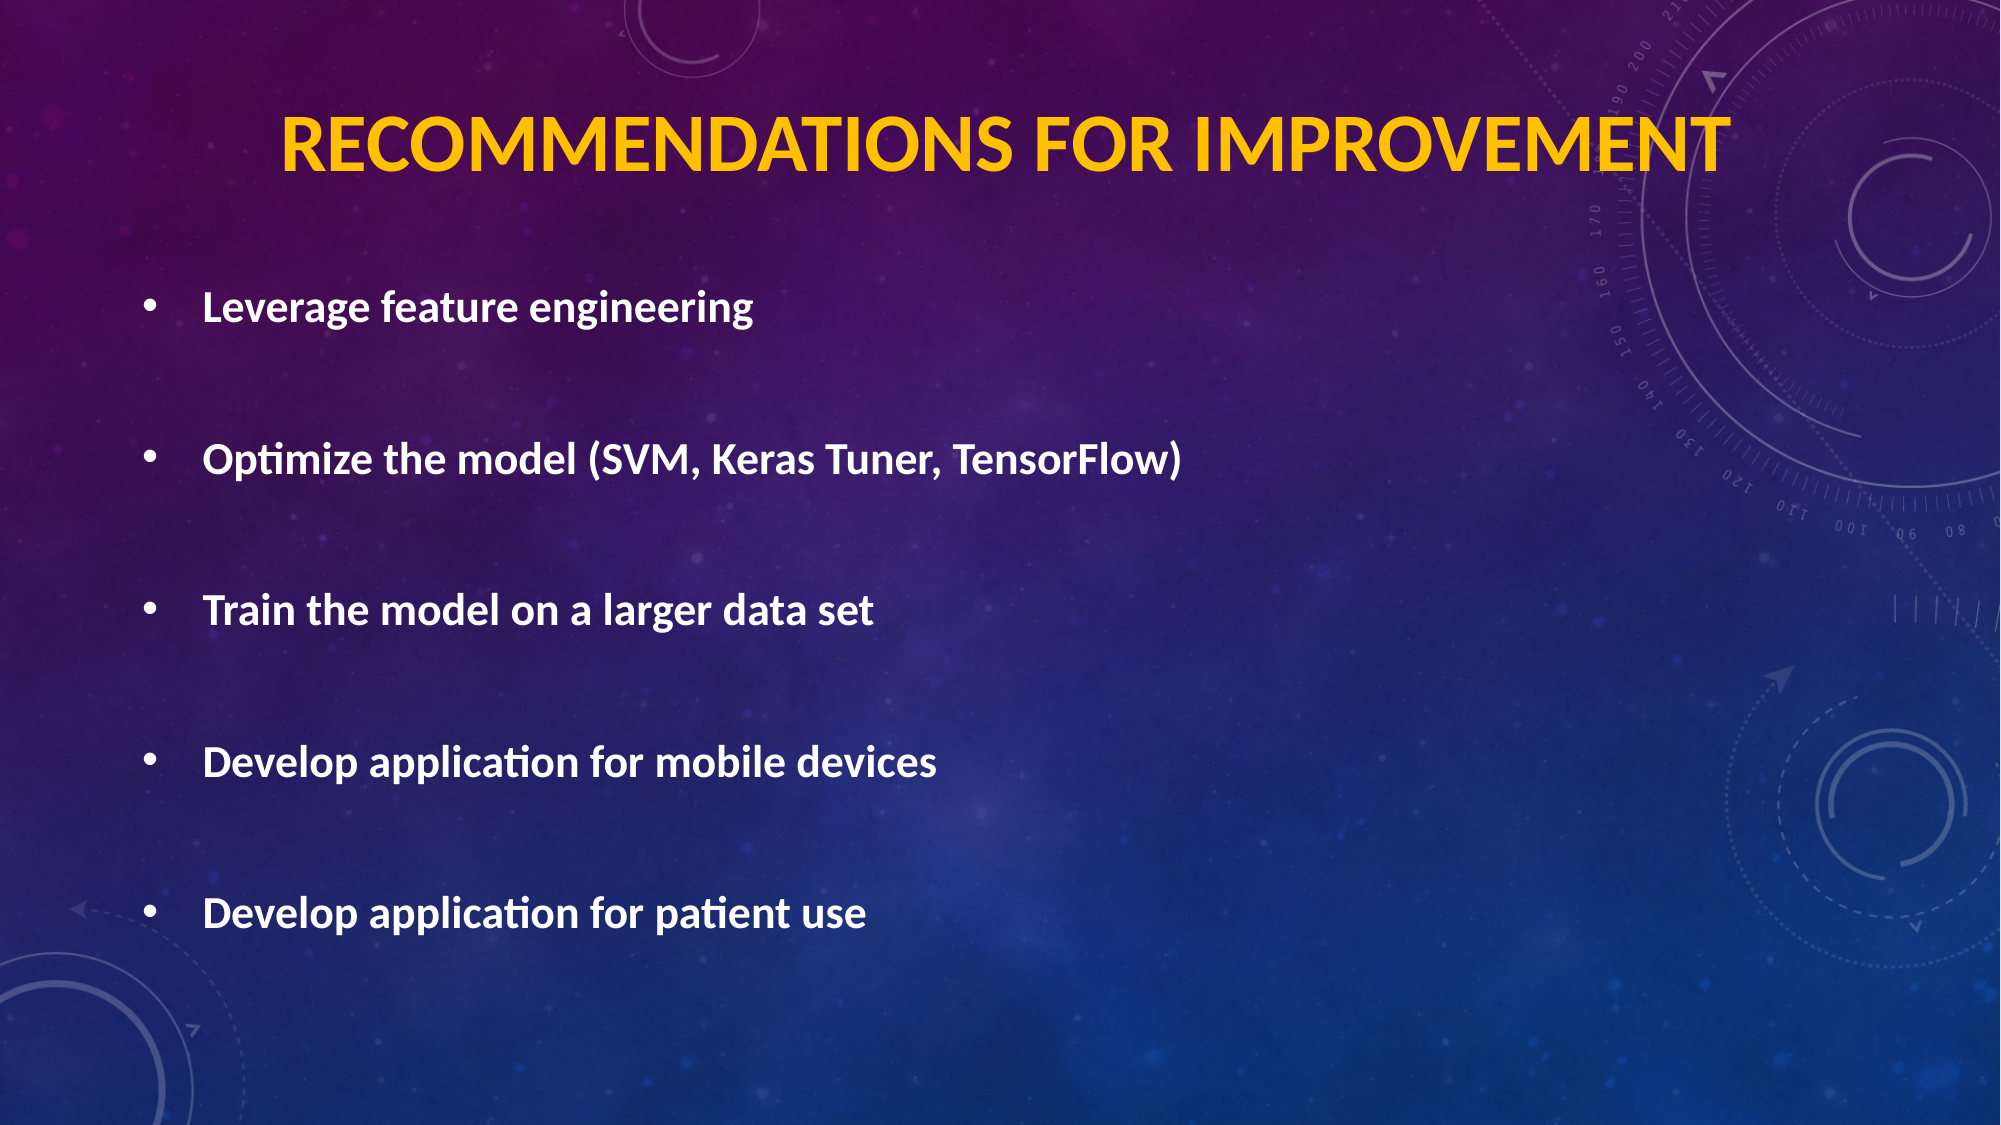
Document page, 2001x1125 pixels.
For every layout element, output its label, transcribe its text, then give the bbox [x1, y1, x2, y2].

list Leverage feature engineering Optimize the model (SVM, Keras Tuner, TensorFlow) Train the model on a larger data set Develop application for mobile devices Develop application for patient use [112, 214, 1921, 1066]
title RECOMMENDATIONS FOR IMPROVEMENT [175, 18, 1838, 214]
picture [0, 0, 2001, 1125]
